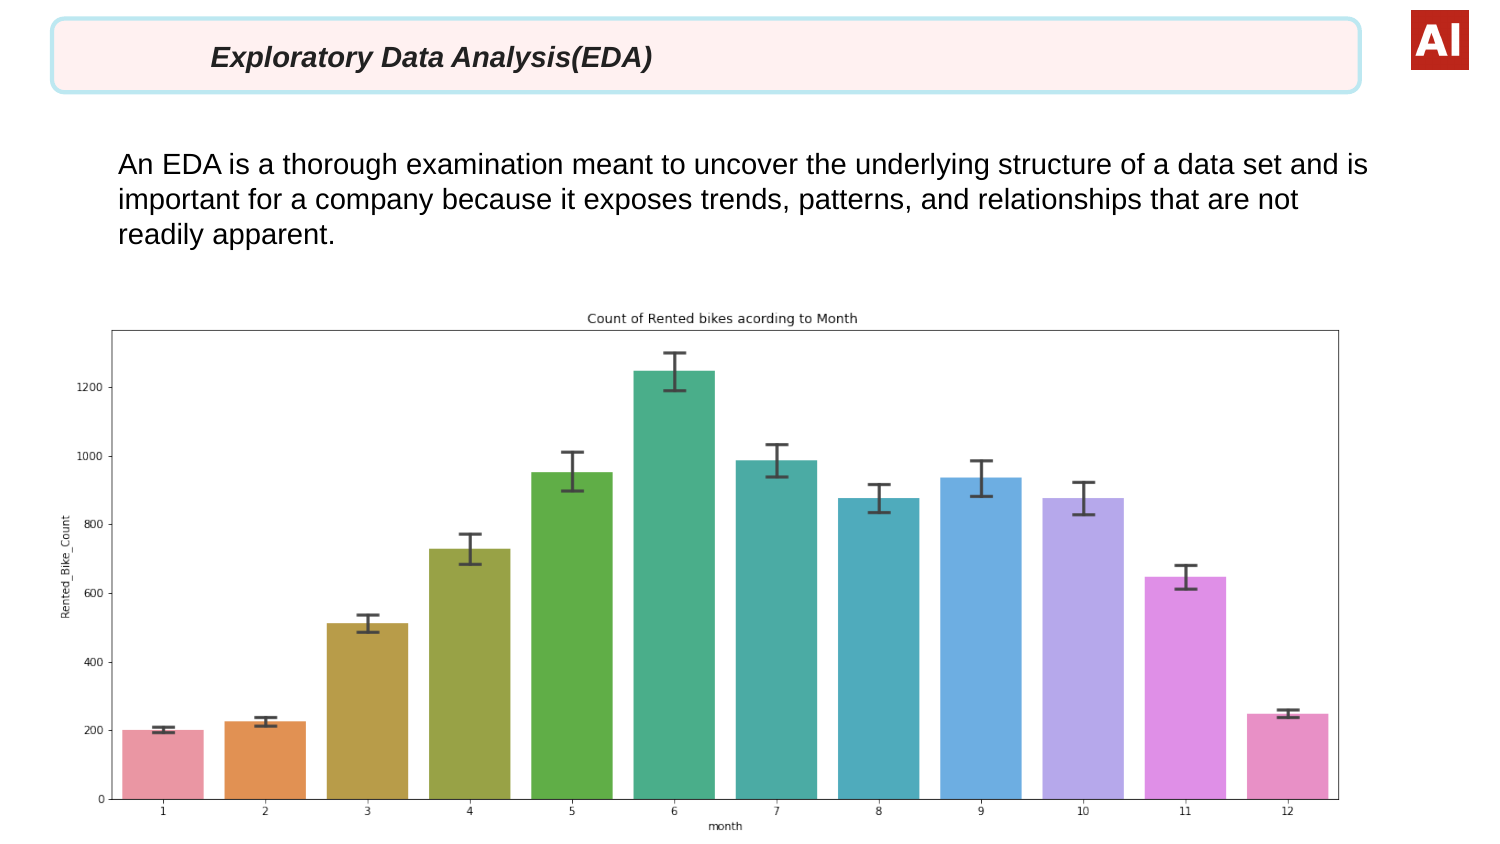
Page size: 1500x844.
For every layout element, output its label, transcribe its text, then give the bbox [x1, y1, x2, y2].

text_box Exploratory Data Analysis(EDA) [49, 16, 1362, 95]
picture [51, 305, 1346, 841]
picture [1411, 10, 1469, 70]
text_box An EDA is a thorough examination meant to uncover the underlying structure of a data set and is important for a company because it exposes trends, patterns, and relationships that are not readily apparent. [103, 138, 1397, 258]
